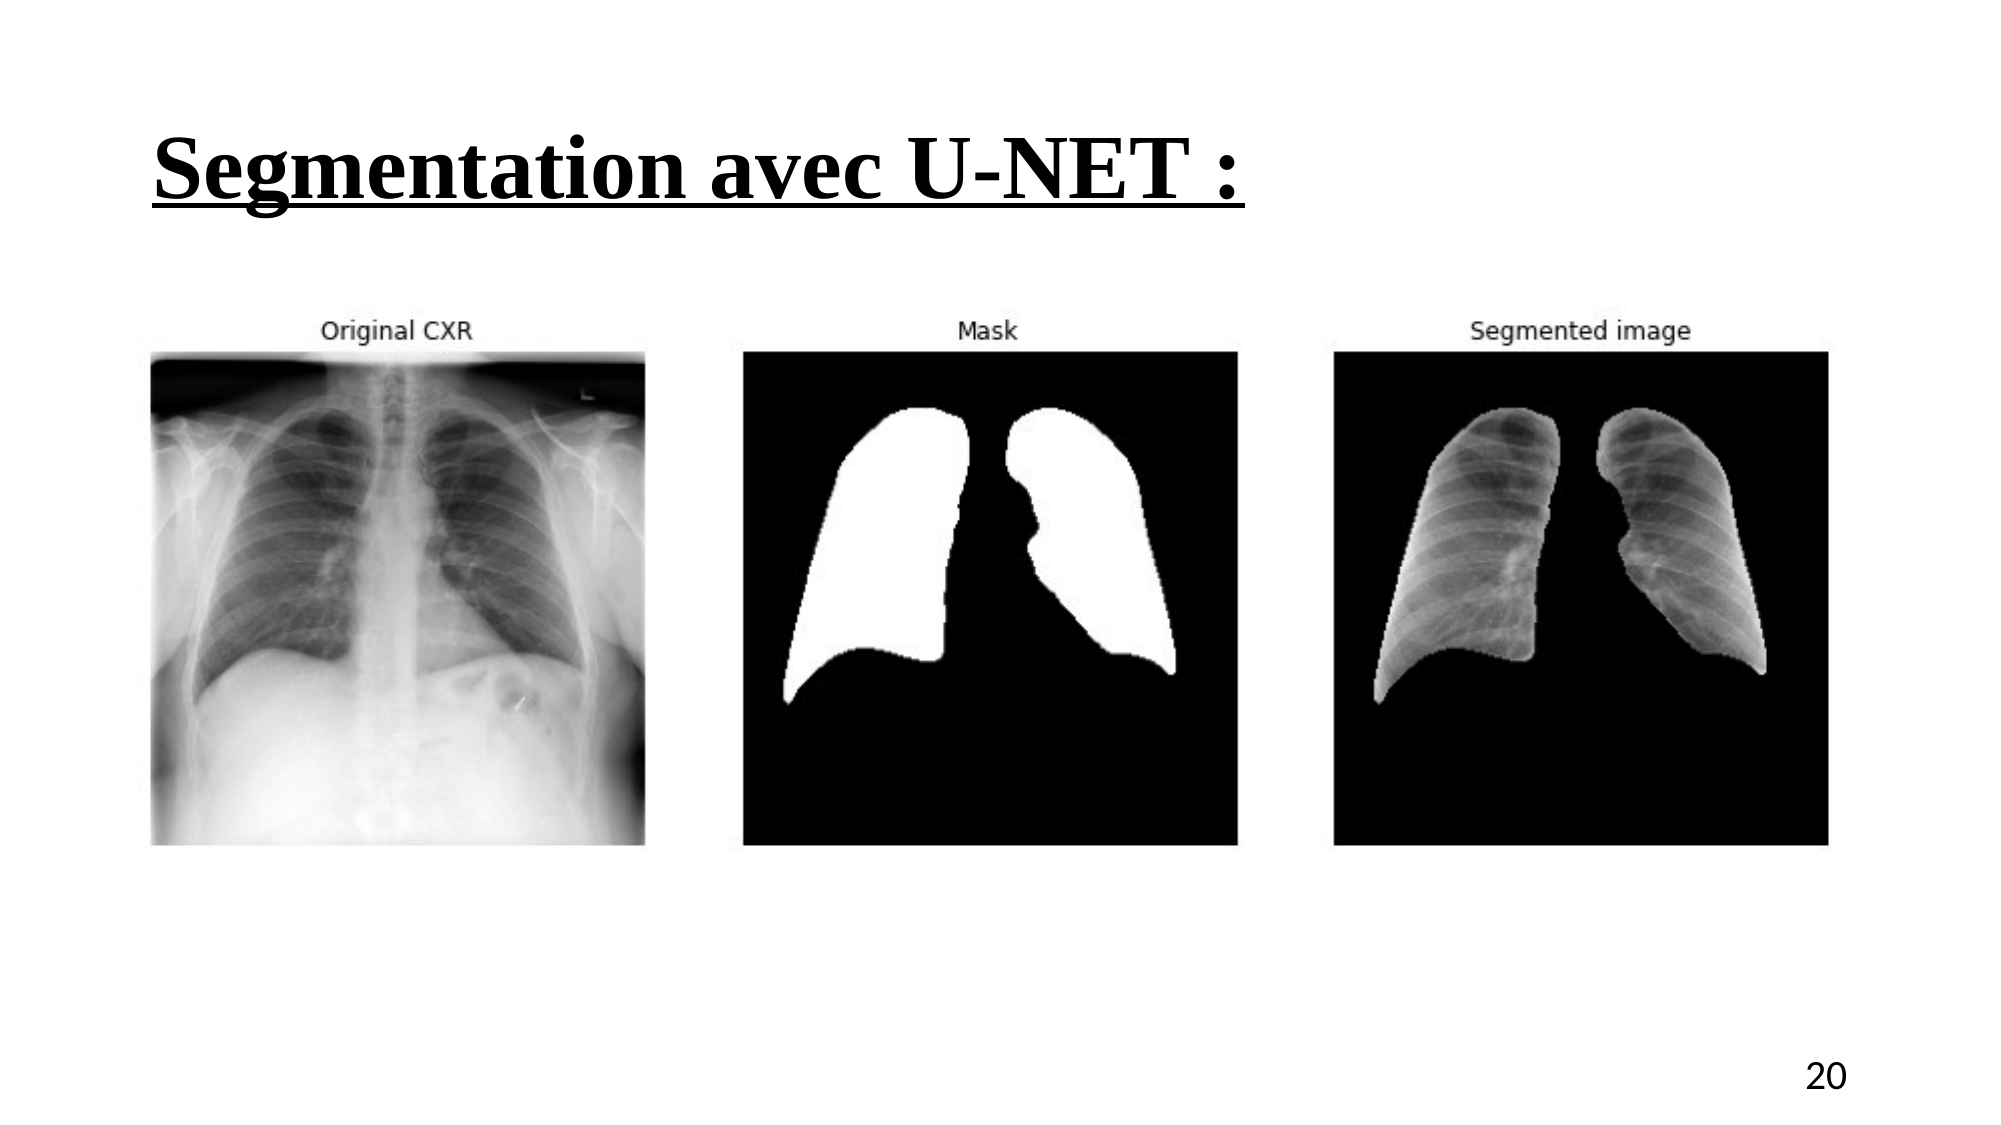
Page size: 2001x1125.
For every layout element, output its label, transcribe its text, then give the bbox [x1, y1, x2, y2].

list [137, 306, 1839, 858]
slide_number 20 [1412, 1042, 1863, 1103]
title Segmentation avec U-NET : [137, 59, 1863, 278]
